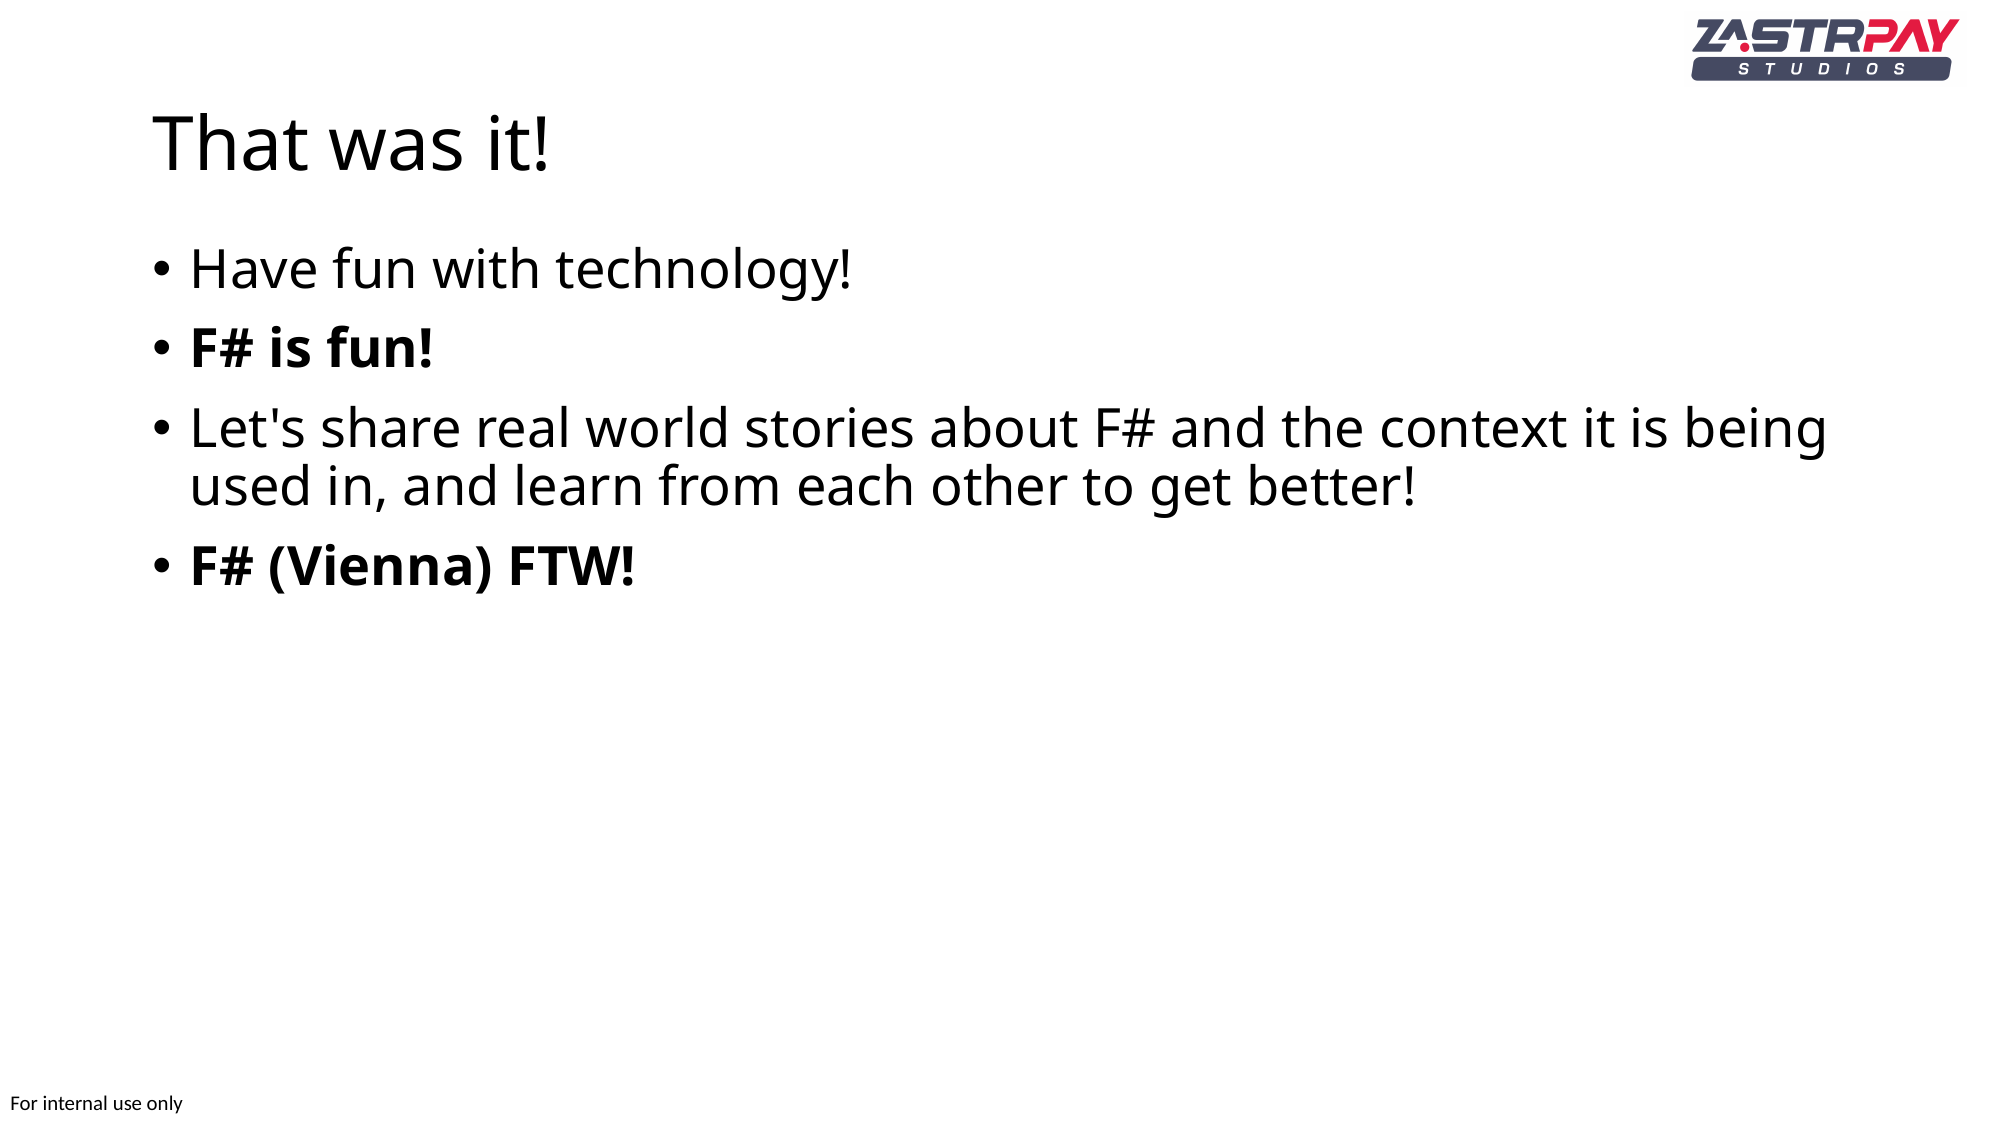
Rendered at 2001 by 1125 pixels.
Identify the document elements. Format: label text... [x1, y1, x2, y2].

title That was it! [137, 59, 1863, 233]
picture [1684, 11, 1967, 87]
list Have fun with technology! F# is fun! Let's share real world stories about F# and the context it is being used in, and learn from each other to get better! F# (Vienna) FTW! [137, 234, 1863, 1084]
